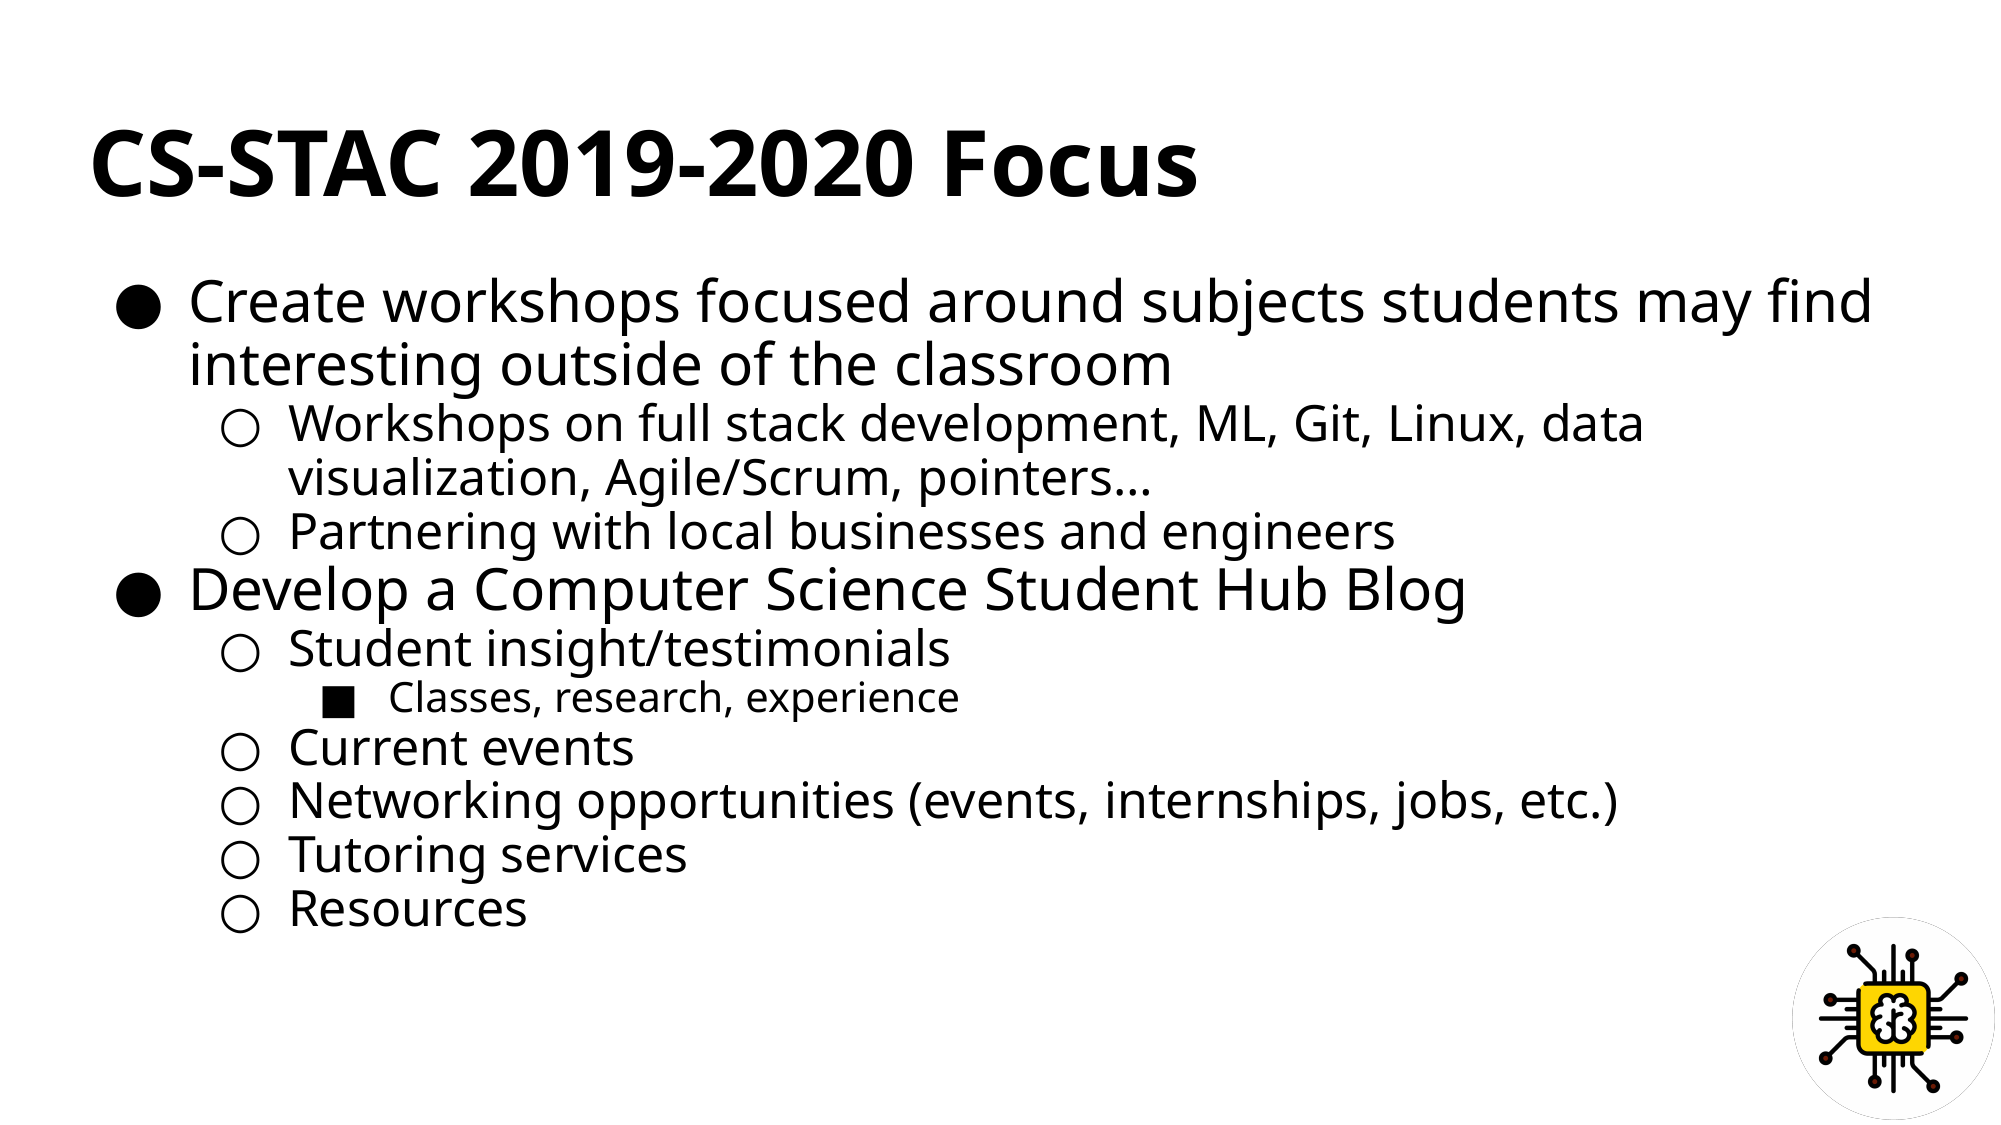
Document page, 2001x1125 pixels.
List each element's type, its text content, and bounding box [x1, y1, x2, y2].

title CS-STAC 2019-2020 Focus [68, 97, 1932, 223]
picture [1787, 912, 2000, 1125]
list Create workshops focused around subjects students may find interesting outside of the classroom Workshops on full stack development, ML, Git, Linux, data visualization, Agile/Scrum, pointers… Partnering with local businesses and engineers Develop a Computer Science Student Hub Blog Student insight/testimonials Classes, research, experience Current events Networking opportunities (events, internships, jobs, etc.) Tutoring services Resources [68, 252, 1932, 1000]
